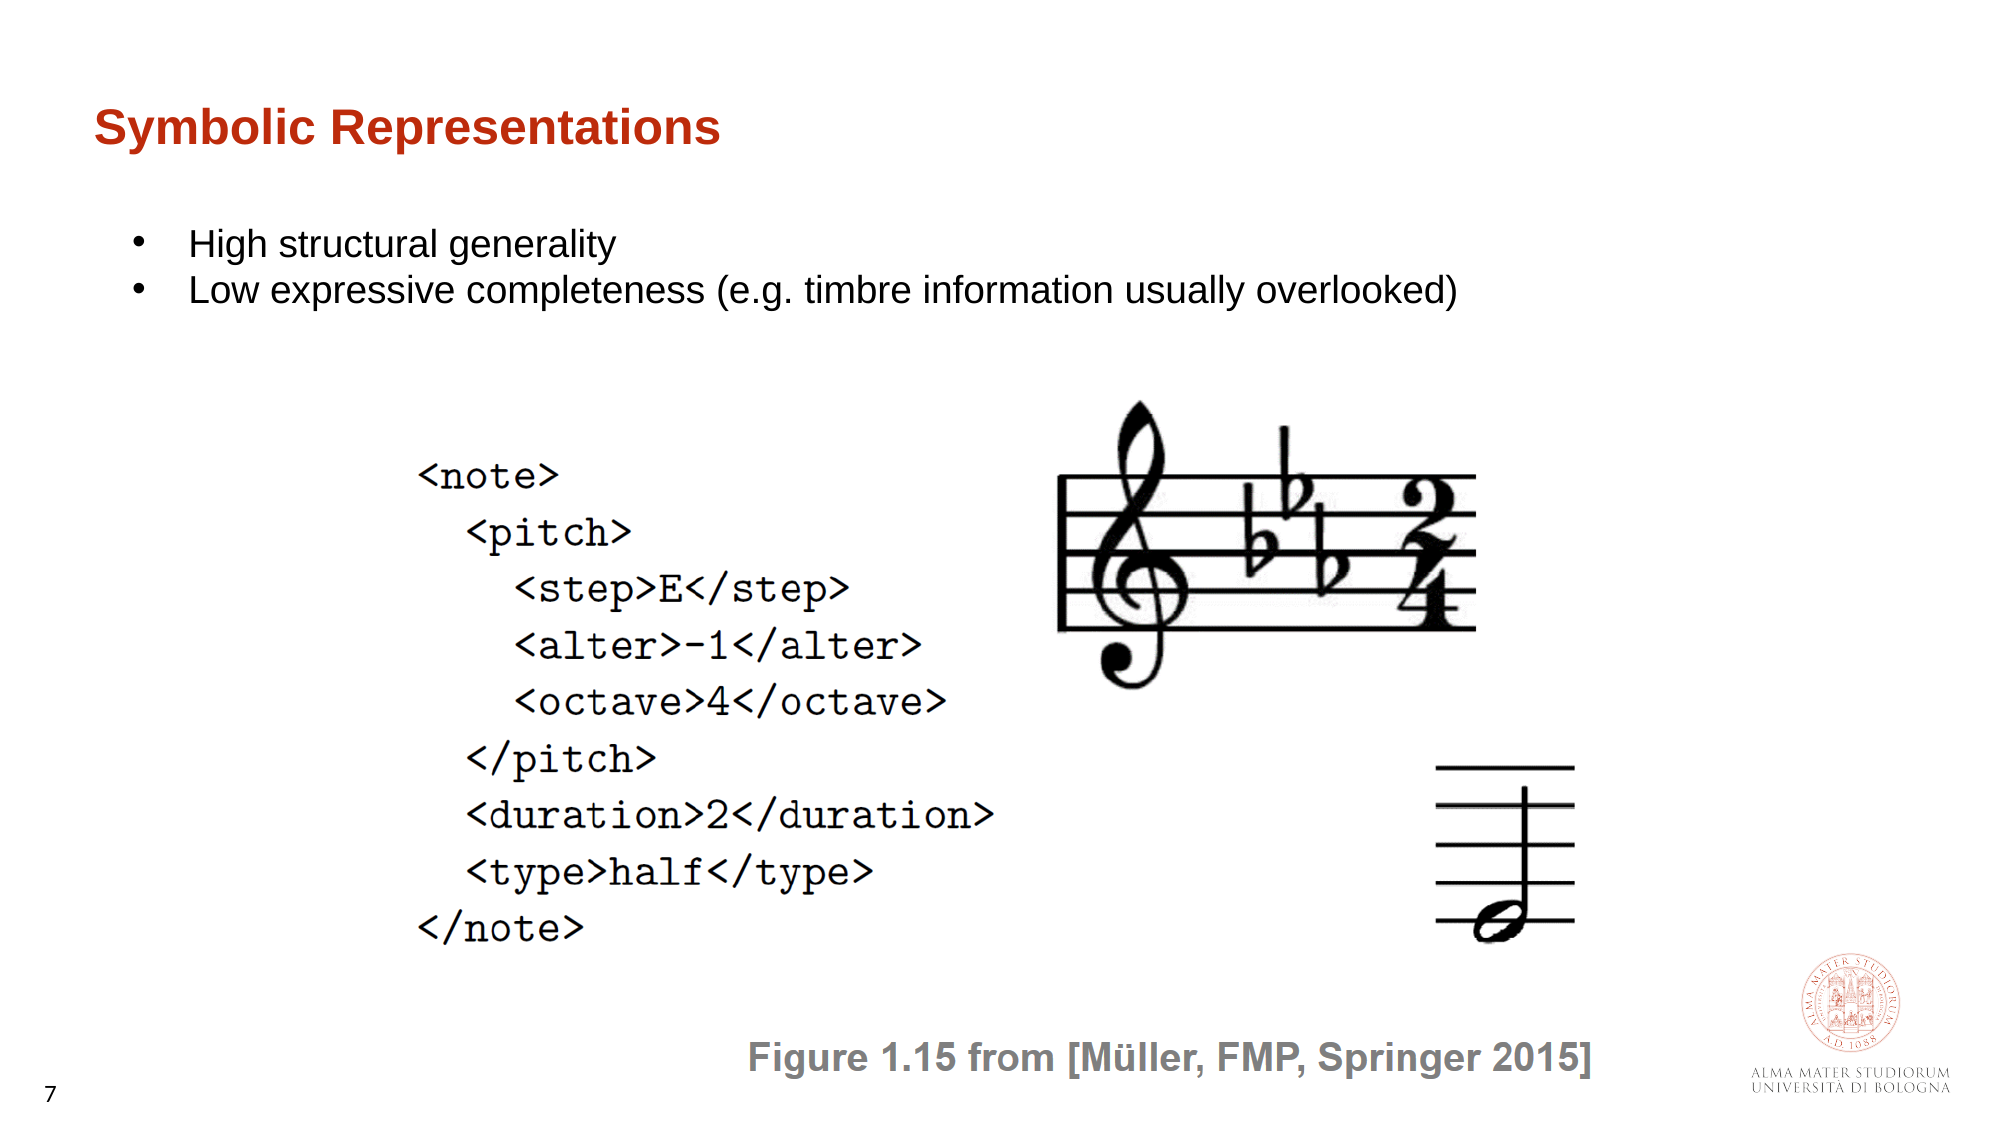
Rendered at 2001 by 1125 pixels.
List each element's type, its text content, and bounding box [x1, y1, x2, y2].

text_box High structural generality Low expressive completeness (e.g. timbre information usually overlooked) [117, 208, 1883, 339]
text_box Symbolic Representations [79, 100, 1922, 208]
picture [1720, 933, 1981, 1118]
picture [391, 373, 1609, 1090]
